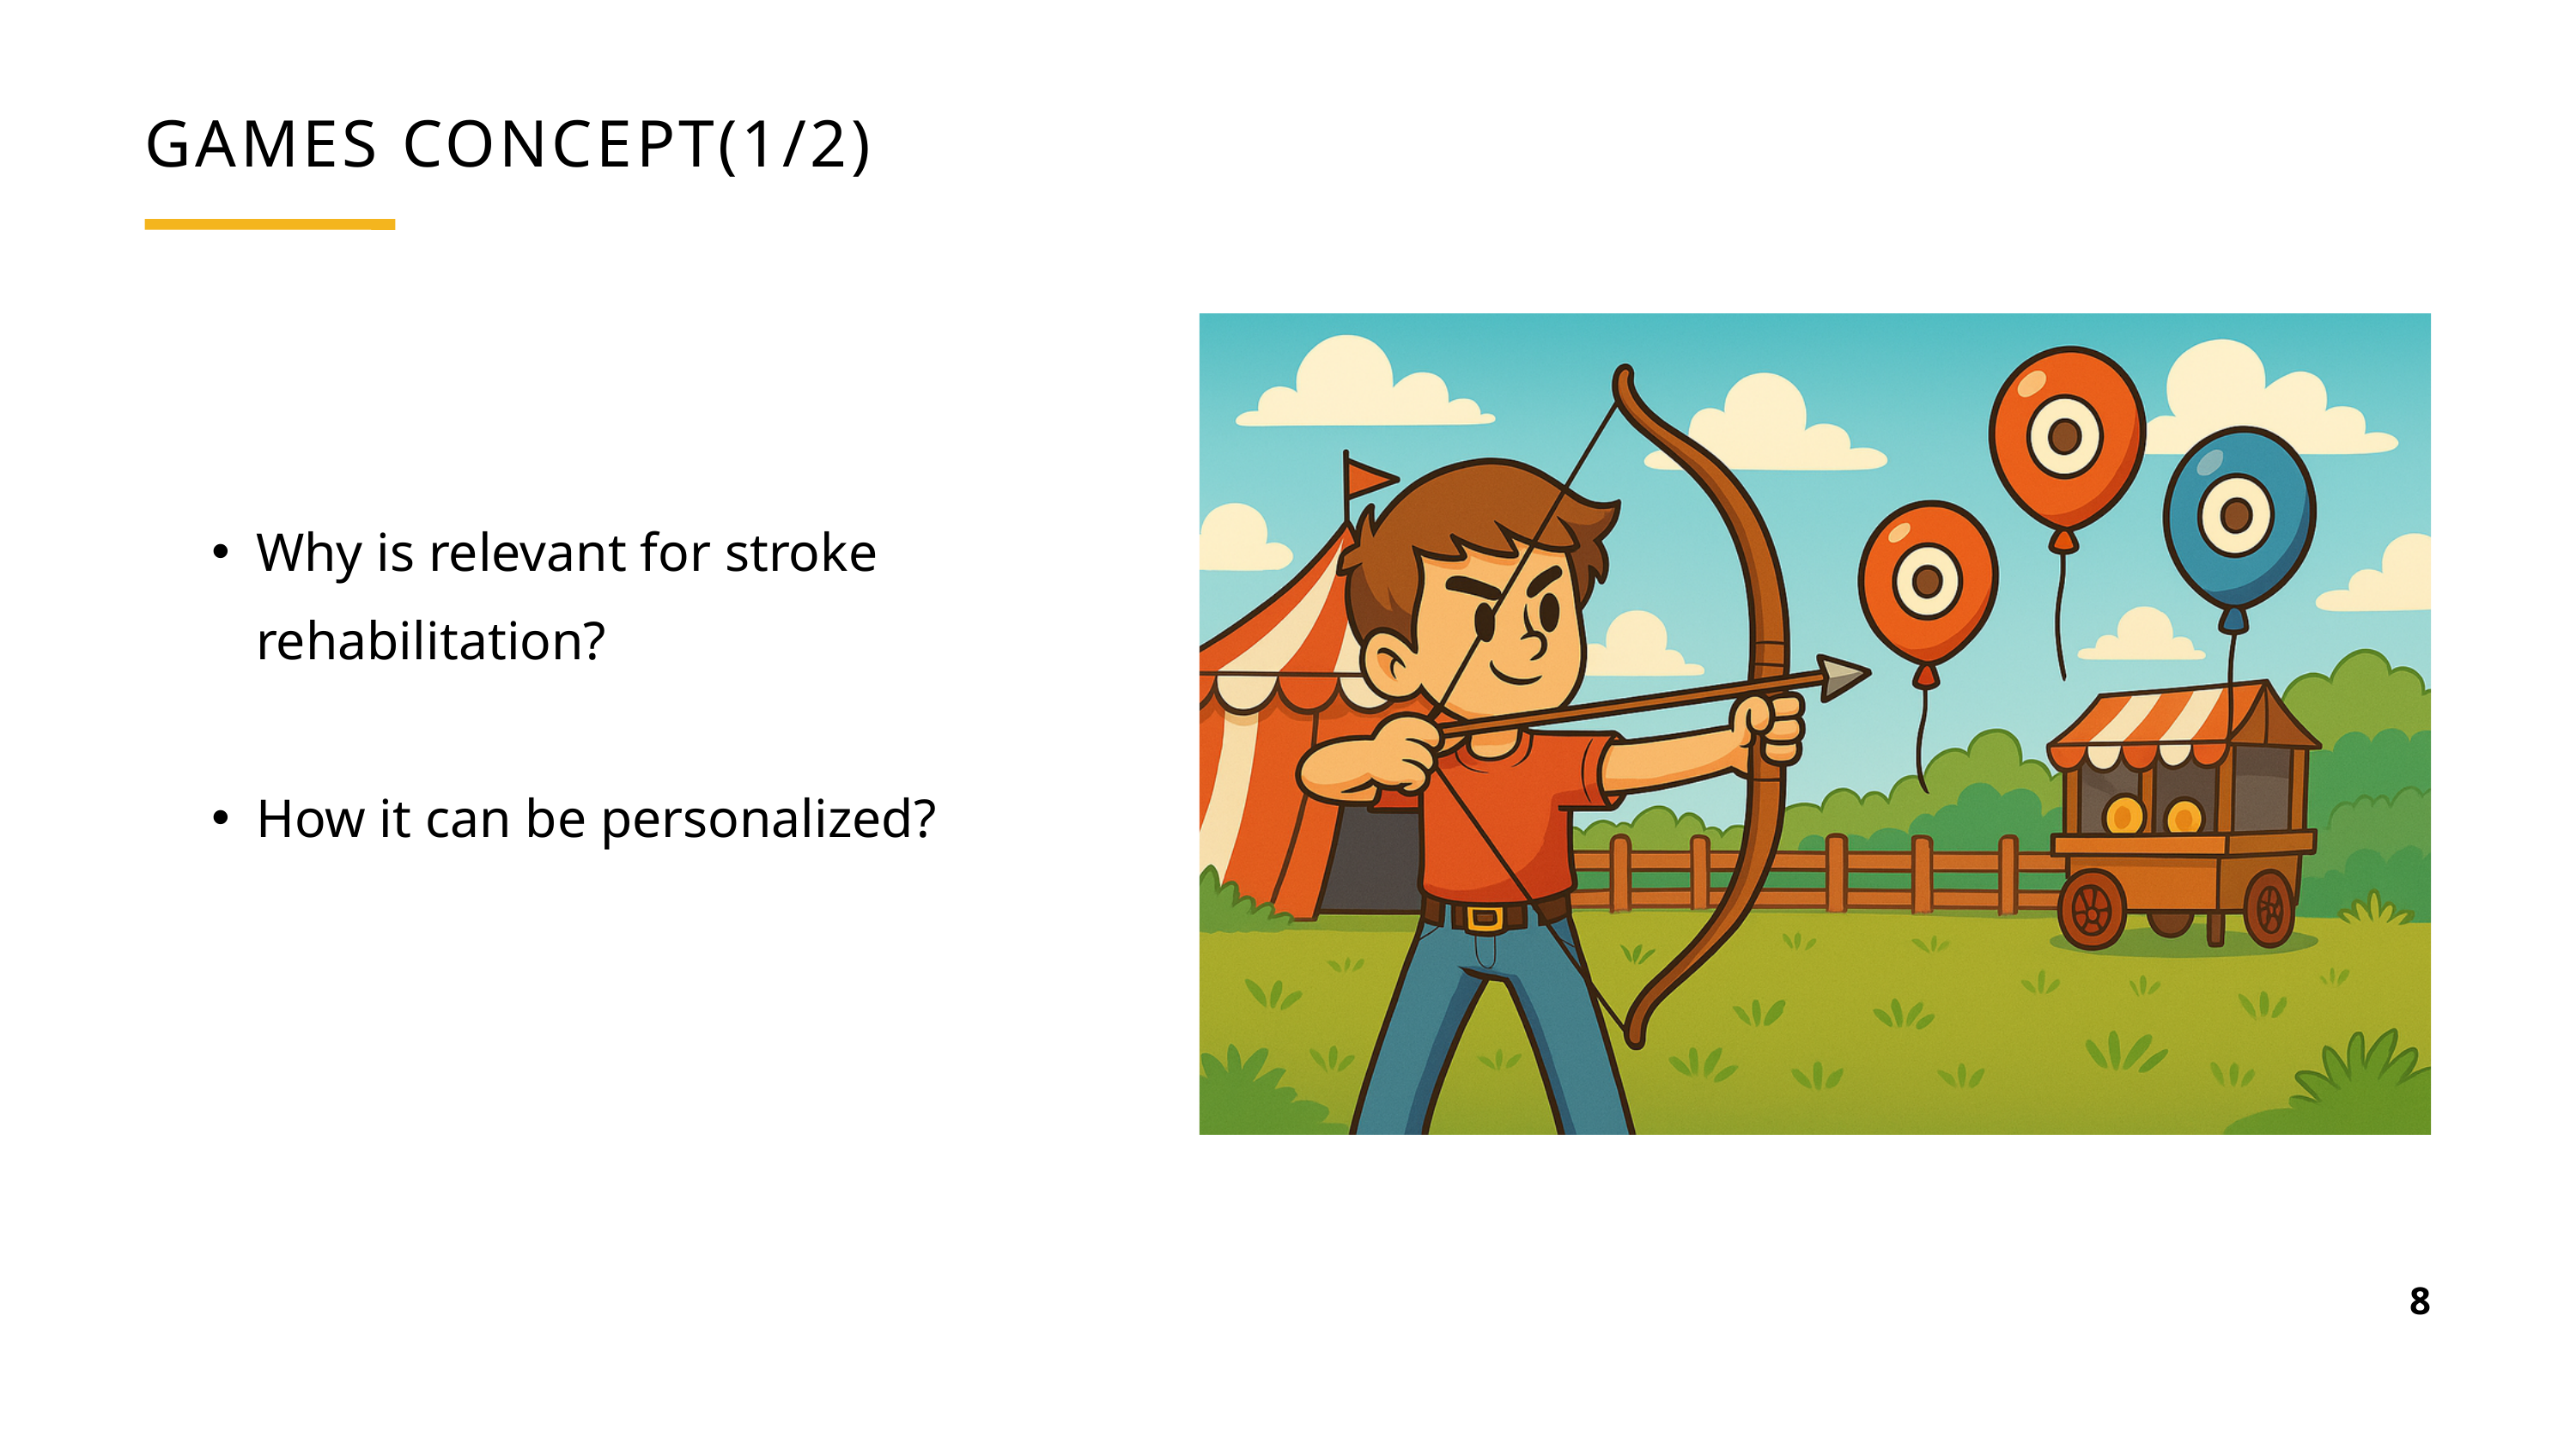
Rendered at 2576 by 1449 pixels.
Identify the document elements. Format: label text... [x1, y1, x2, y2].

text_box [1199, 313, 2432, 1135]
text_box 8 [2001, 1284, 2432, 1323]
text_box Why is relevant for stroke rehabilitation? How it can be personalized? [167, 493, 1238, 1203]
text_box GAMES CONCEPT(1/2) [144, 115, 1261, 180]
